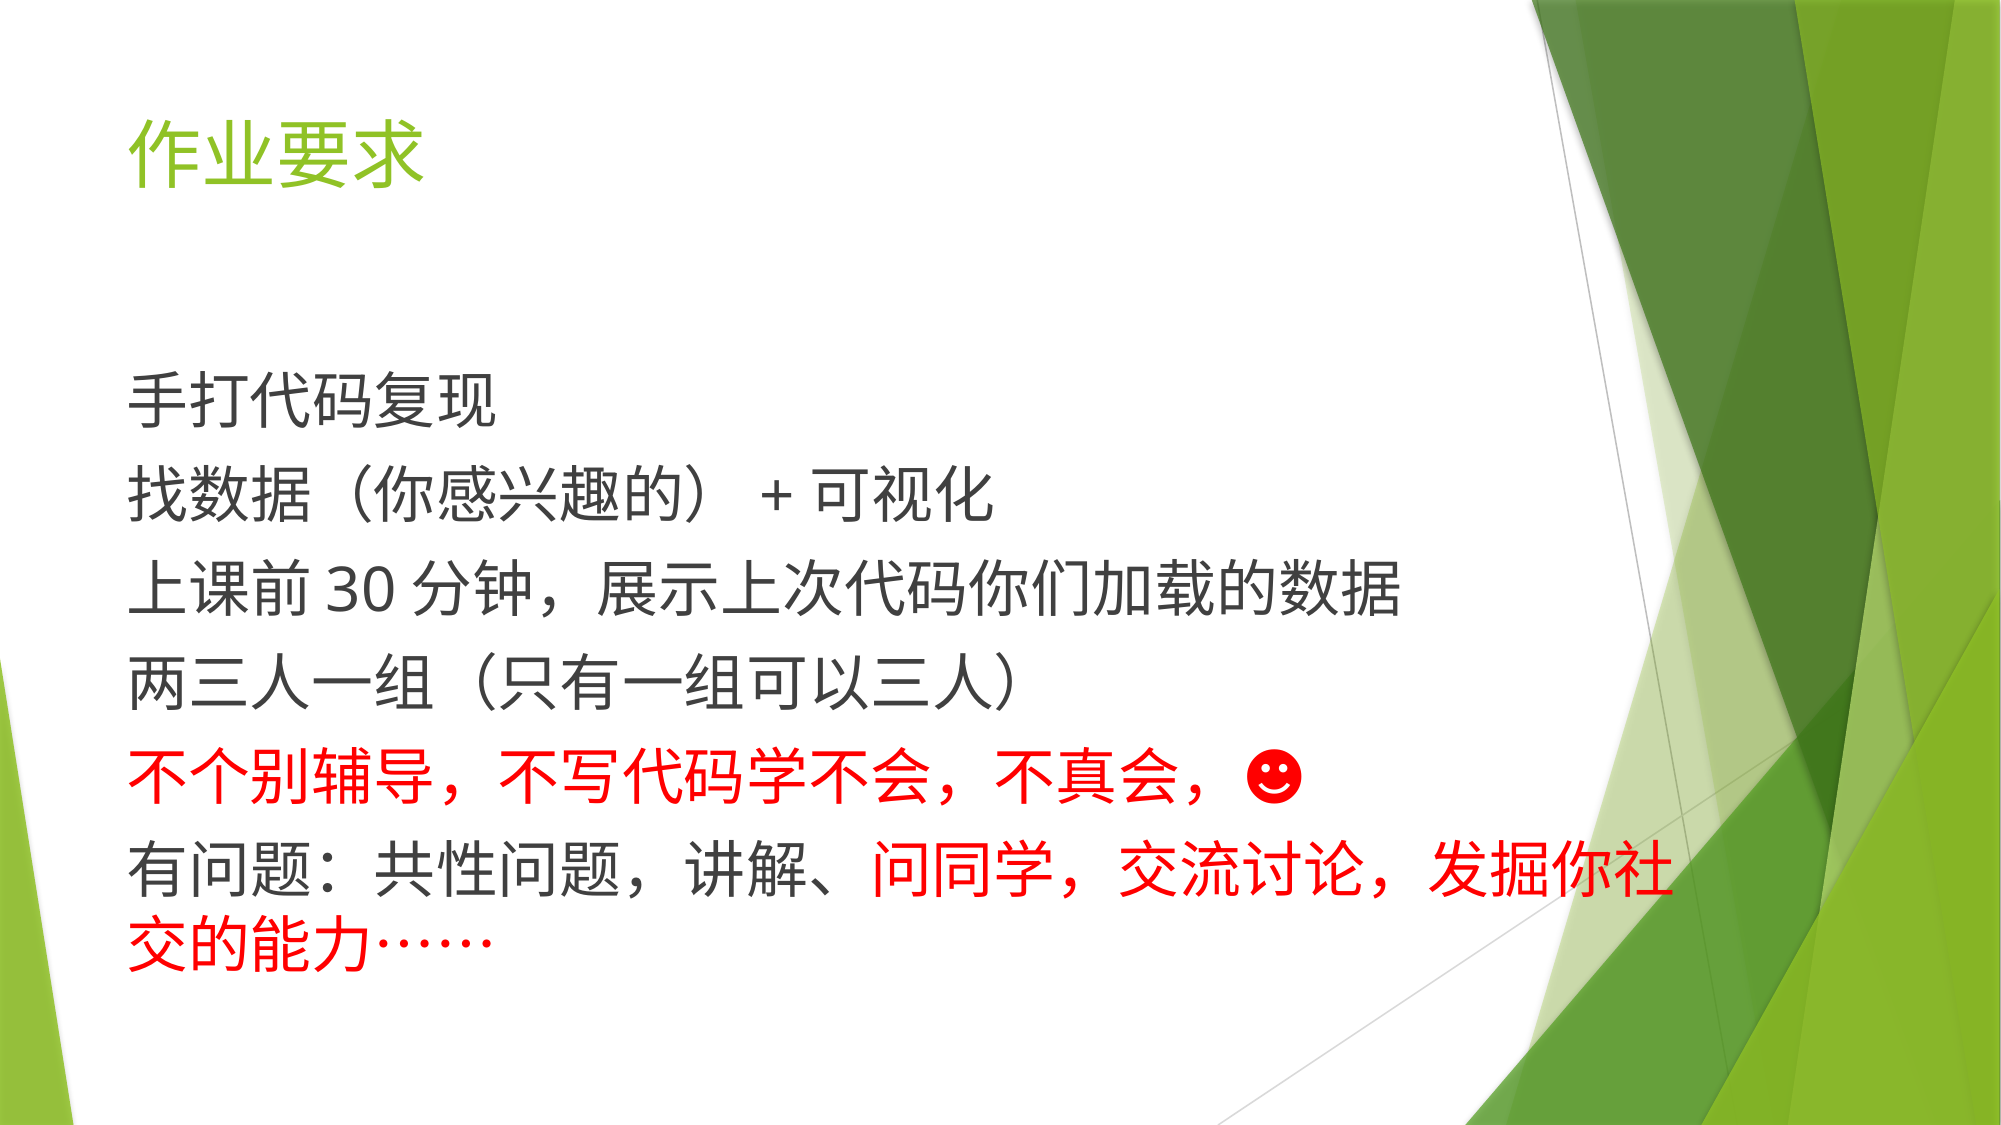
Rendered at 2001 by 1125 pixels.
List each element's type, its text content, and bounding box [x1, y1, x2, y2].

title 作业要求 [111, 99, 1522, 317]
list 手打代码复现 找数据（你感兴趣的）+可视化 上课前30分钟，展示上次代码你们加载的数据 两三人一组（只有一组可以三人） 不个别辅导，不写代码学不会，不真会，☻ 有问题：共性问题，讲解、问同学，交流讨论，发掘你社交的能力…… [111, 354, 1703, 992]
